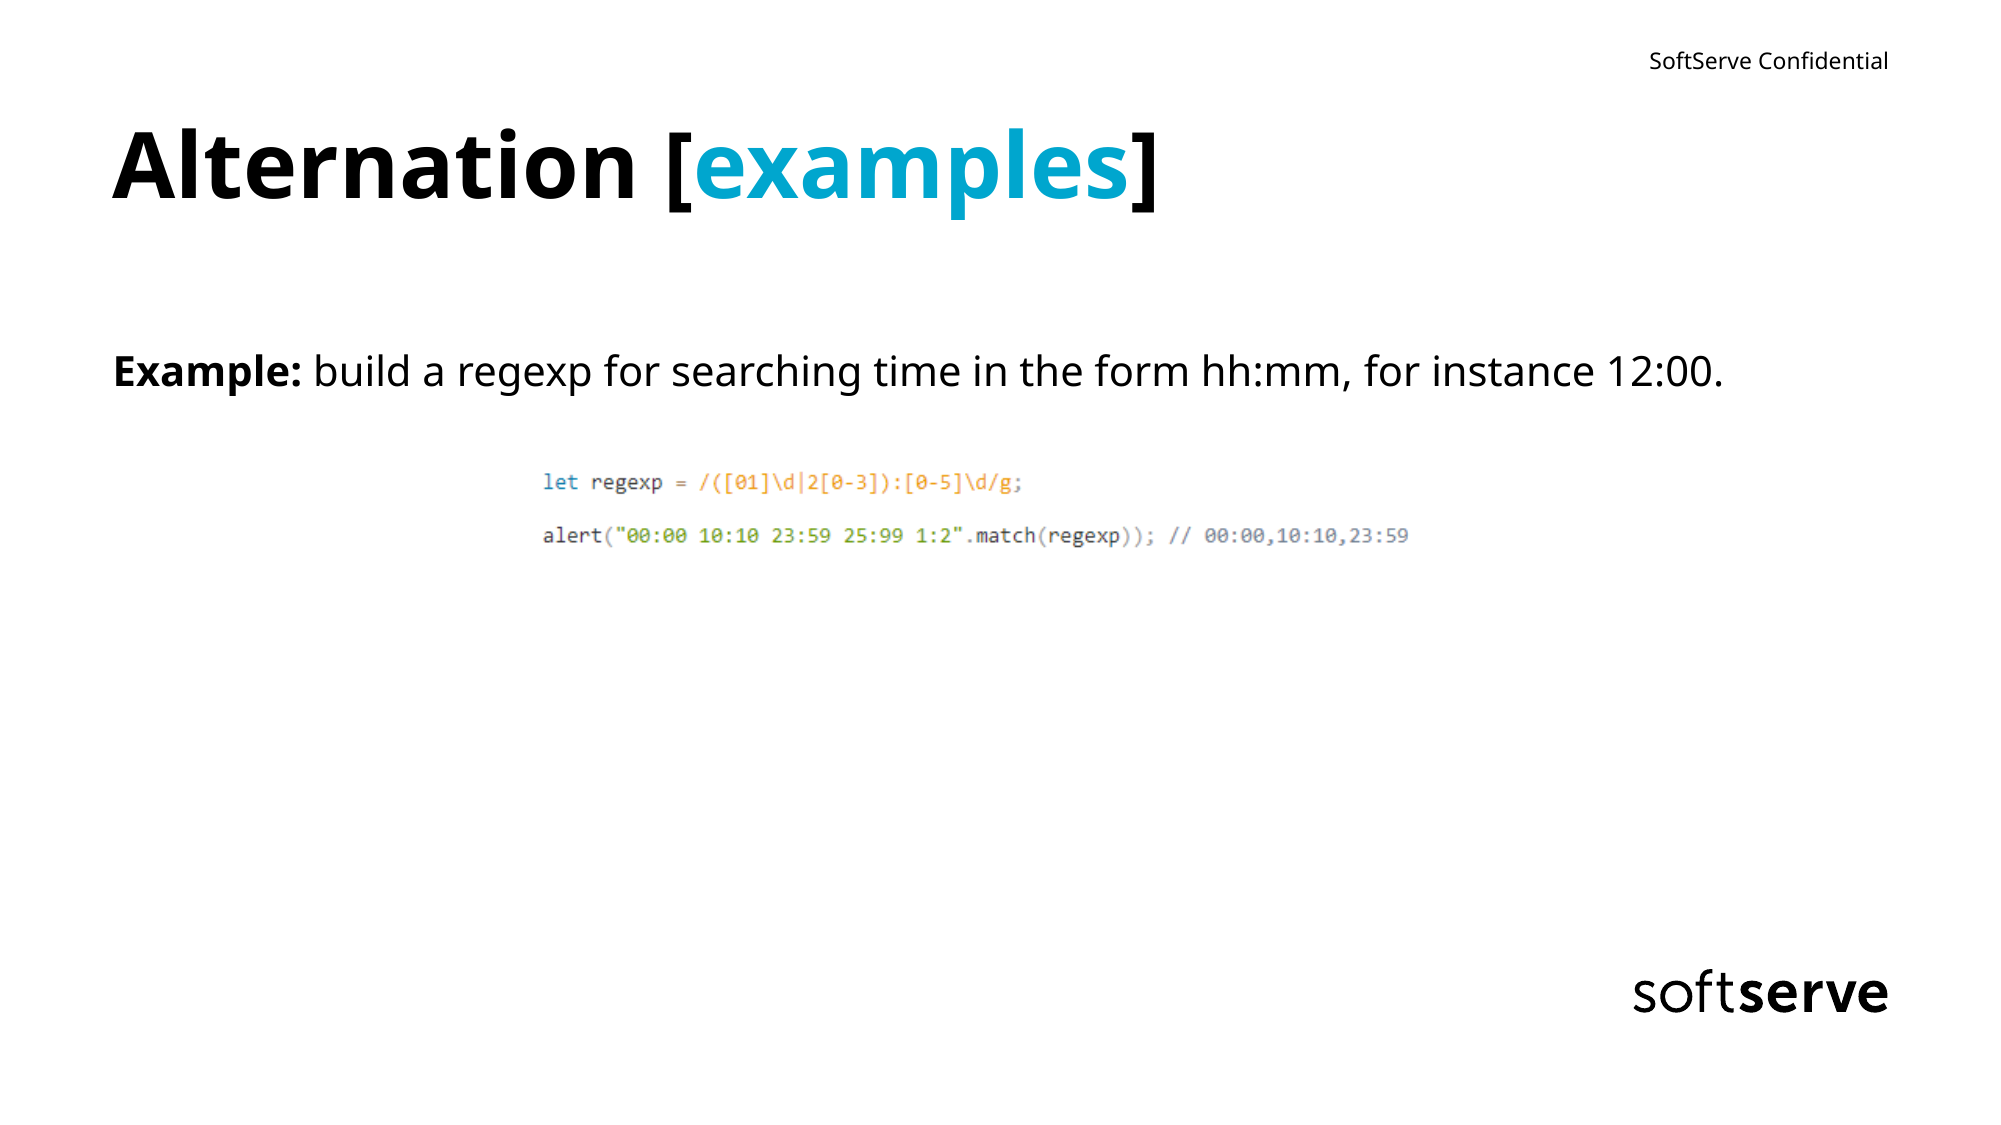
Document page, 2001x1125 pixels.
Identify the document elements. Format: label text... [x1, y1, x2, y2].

picture [531, 447, 1469, 571]
title Alternation [examples] [112, 112, 1888, 225]
list Example: build a regexp for searching time in the form hh:mm, for instance 12:00. [112, 337, 1888, 900]
